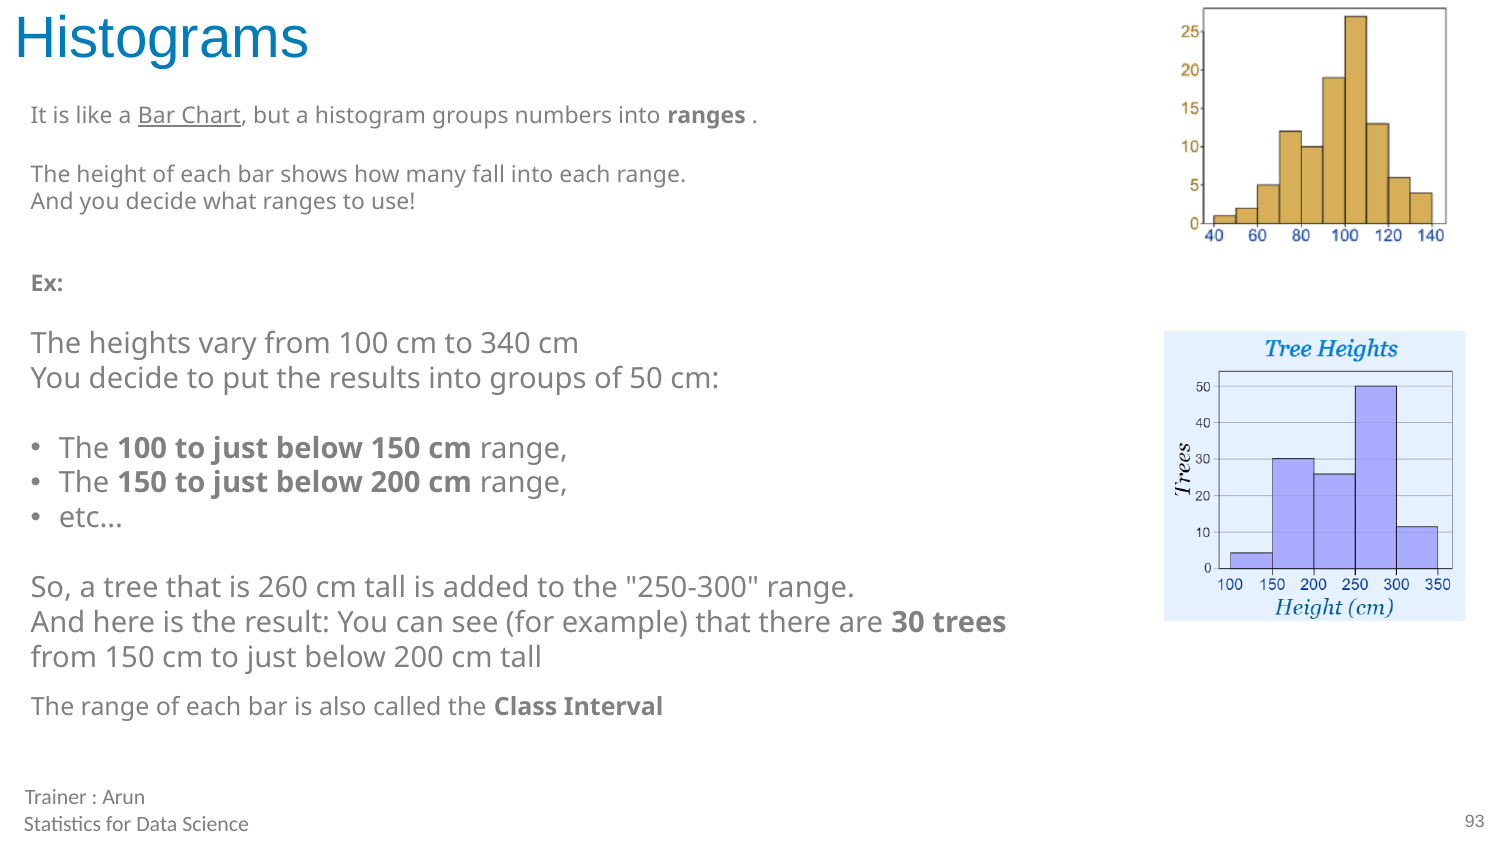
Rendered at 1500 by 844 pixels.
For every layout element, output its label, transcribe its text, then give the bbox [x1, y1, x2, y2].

title Histograms [0, 0, 1177, 105]
text_box It is like a Bar Chart, but a histogram groups numbers into ranges . The height of each bar shows how many fall into each range. And you decide what ranges to use! Ex: The heights vary from 100 cm to 340 cm You decide to put the results into groups of 50 cm: The 100 to just below 150 cm range, The 150 to just below 200 cm range, etc... So, a tree that is 260 cm tall is added to the "250-300" range. And here is the result: You can see (for example) that there are 30 trees from 150 cm to just below 200 cm tall [15, 93, 1144, 744]
picture [1179, 0, 1450, 242]
text_box The range of each bar is also called the Class Interval [16, 683, 1300, 729]
picture [1164, 331, 1465, 621]
